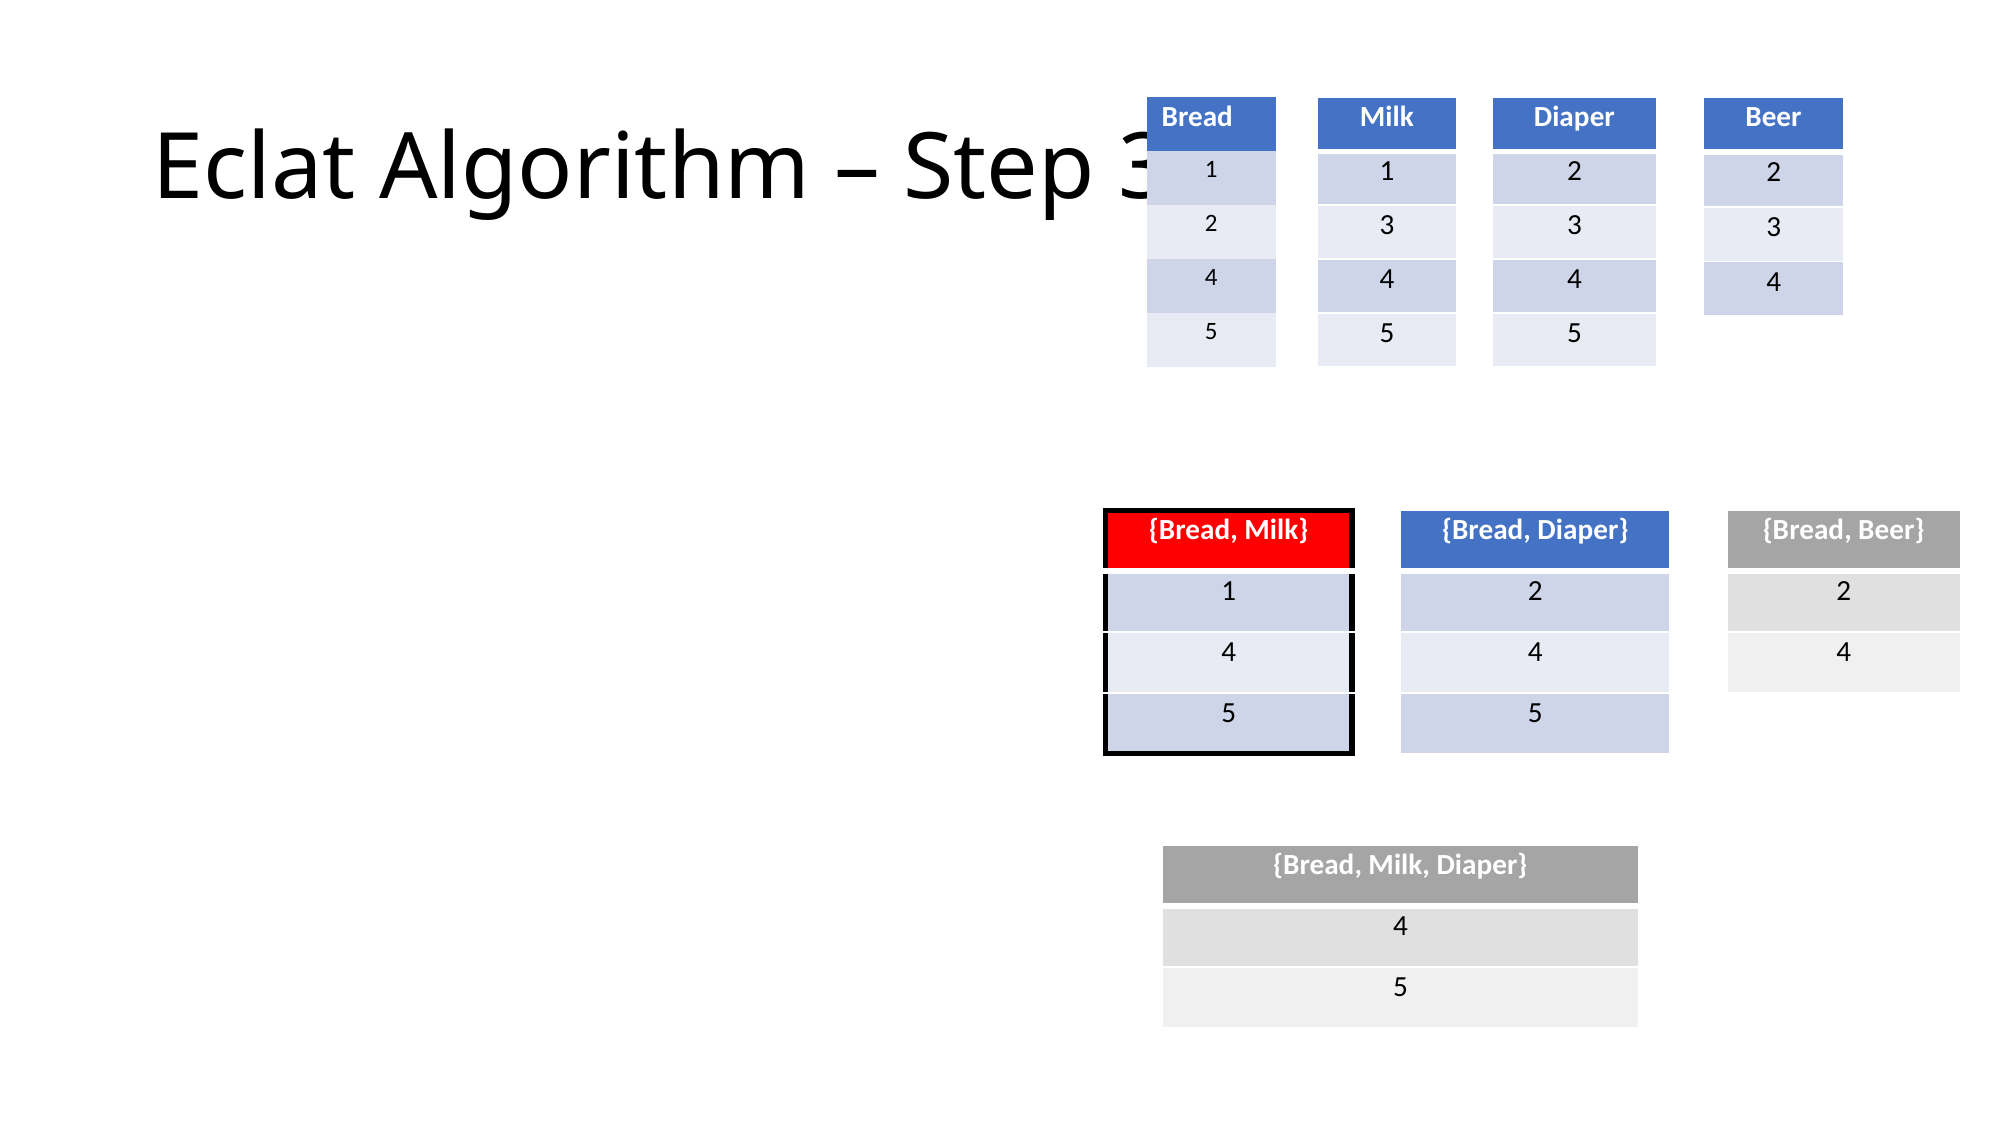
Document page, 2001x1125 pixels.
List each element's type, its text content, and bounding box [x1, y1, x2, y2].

table_cell 2 [1147, 205, 1276, 259]
table_cell 2 [1401, 574, 1669, 631]
table_cell 4 [1704, 262, 1843, 315]
table_cell 4 [1493, 260, 1656, 312]
table_cell 2 [1728, 574, 1960, 631]
table_cell 5 [1401, 694, 1669, 753]
table_header {Bread, Milk} [1108, 513, 1349, 568]
table_header {Bread, Milk, Diaper} [1163, 846, 1638, 903]
table_cell 5 [1318, 314, 1456, 366]
table_cell 5 [1163, 968, 1638, 1027]
table_cell 4 [1147, 259, 1276, 313]
table_cell 3 [1318, 206, 1456, 258]
table_cell 4 [1163, 909, 1638, 966]
table_cell 1 [1108, 574, 1349, 631]
table_cell 5 [1108, 694, 1349, 751]
table_cell 1 [1147, 151, 1276, 205]
title Eclat Algorithm – Step 3 [137, 59, 1863, 278]
table_cell 4 [1401, 633, 1669, 692]
table_cell 4 [1108, 633, 1349, 692]
table_header Beer [1704, 98, 1843, 149]
table_cell 5 [1493, 314, 1656, 366]
table_header Bread [1147, 97, 1276, 151]
table_cell 2 [1493, 154, 1656, 204]
table_cell 3 [1493, 206, 1656, 258]
table_header Milk [1318, 98, 1456, 149]
table_cell 1 [1318, 154, 1456, 204]
table_header {Bread, Beer} [1728, 511, 1960, 568]
table_cell 2 [1704, 155, 1843, 206]
table_cell 5 [1147, 313, 1276, 367]
table_cell 3 [1704, 208, 1843, 261]
table_header Diaper [1493, 98, 1656, 149]
table_cell 4 [1728, 633, 1960, 692]
table_cell 4 [1318, 260, 1456, 312]
table_header {Bread, Diaper} [1401, 511, 1669, 568]
